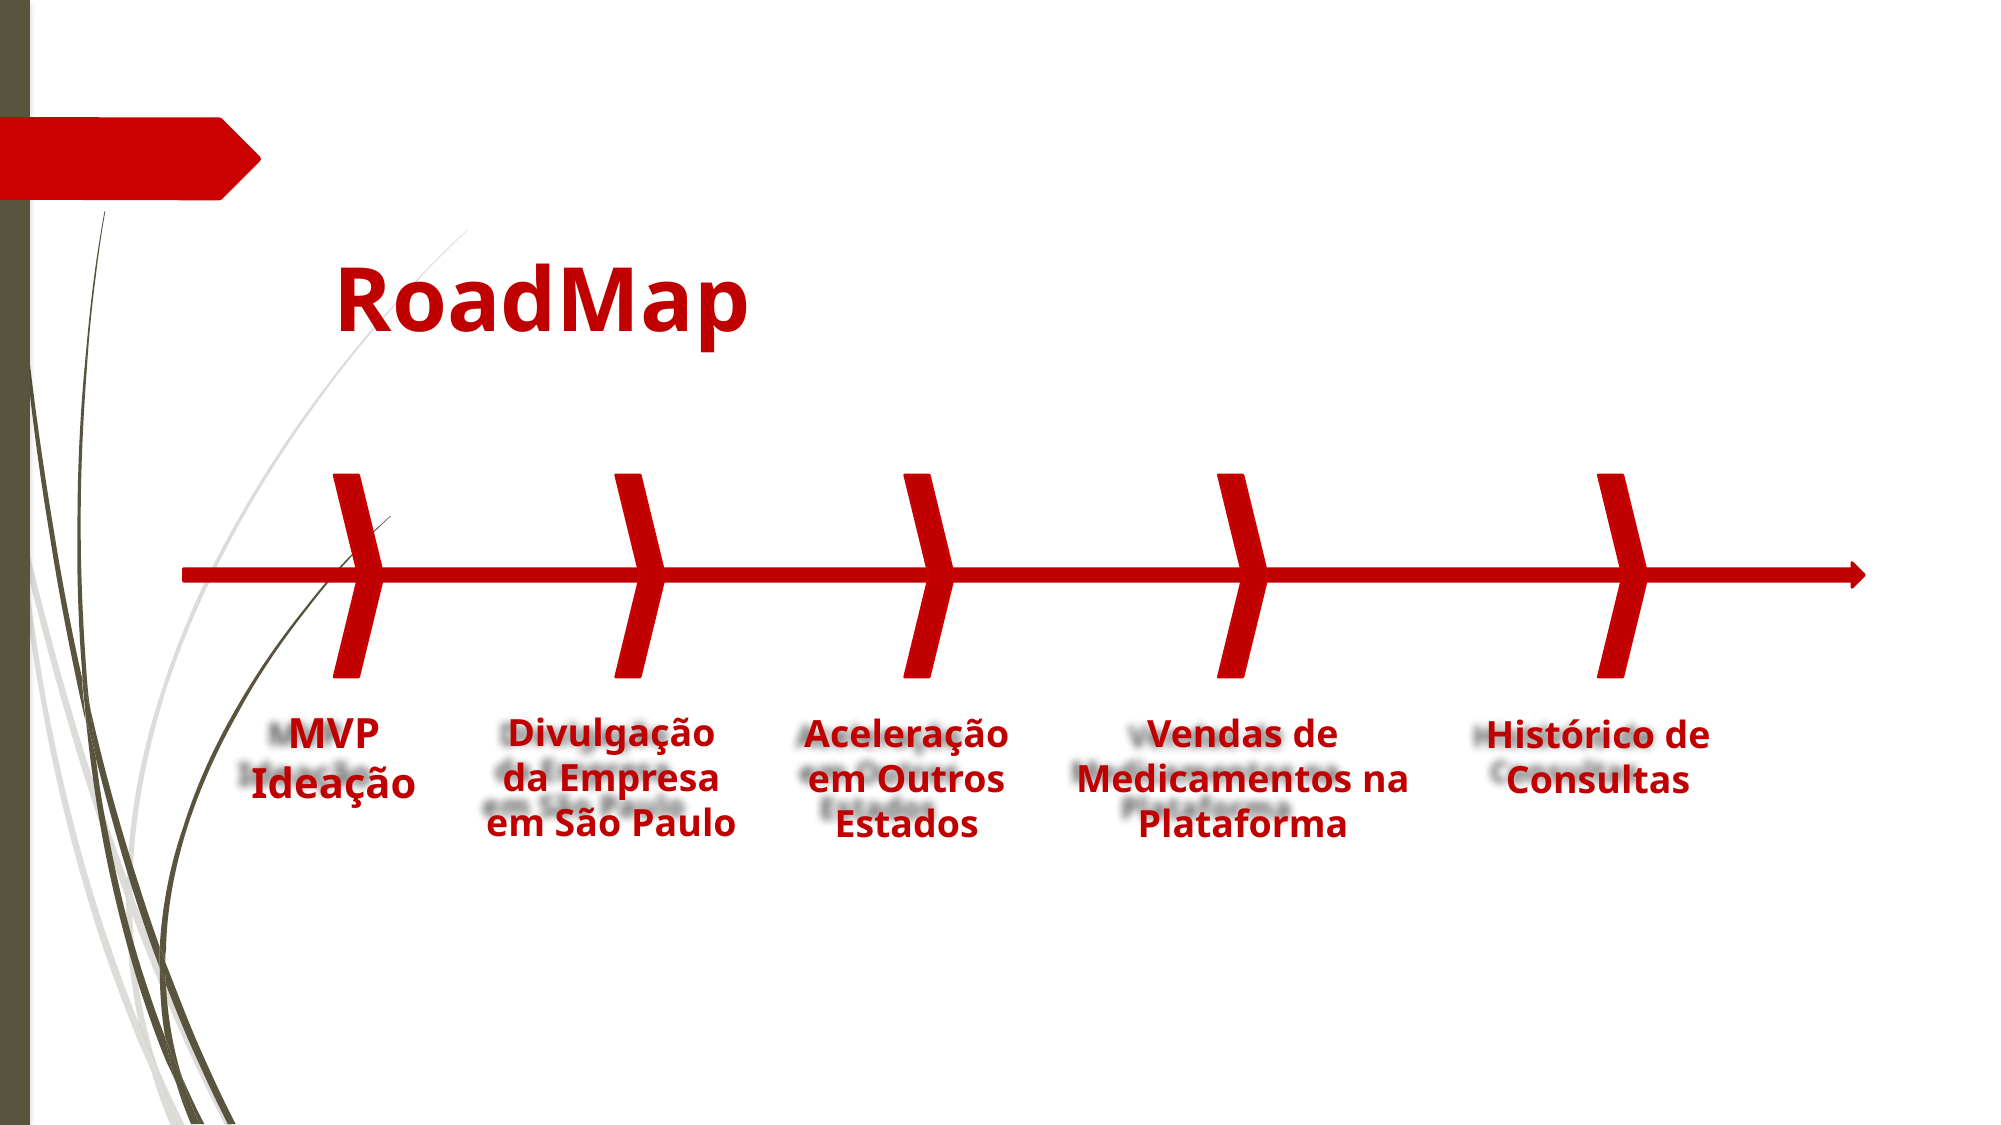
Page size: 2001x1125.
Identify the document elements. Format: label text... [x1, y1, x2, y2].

text_box Vendas de Medicamentos na Plataforma [1056, 702, 1430, 884]
text_box [1596, 473, 1649, 679]
text_box MVP Ideação [187, 698, 481, 791]
text_box [665, 567, 927, 583]
text_box [1647, 561, 1866, 589]
text_box [332, 473, 383, 567]
text_box Histórico de Consultas [1422, 703, 1775, 832]
text_box Divulgação da Empresa em São Paulo [465, 701, 758, 882]
text_box [332, 583, 383, 679]
text_box [954, 567, 1241, 583]
text_box [614, 473, 667, 679]
text_box RoadMap [318, 234, 1243, 357]
text_box [1267, 567, 1621, 583]
text_box [1217, 473, 1269, 679]
text_box Aceleração em Outros Estados [761, 702, 1053, 884]
text_box [182, 567, 638, 583]
text_box [903, 473, 956, 679]
